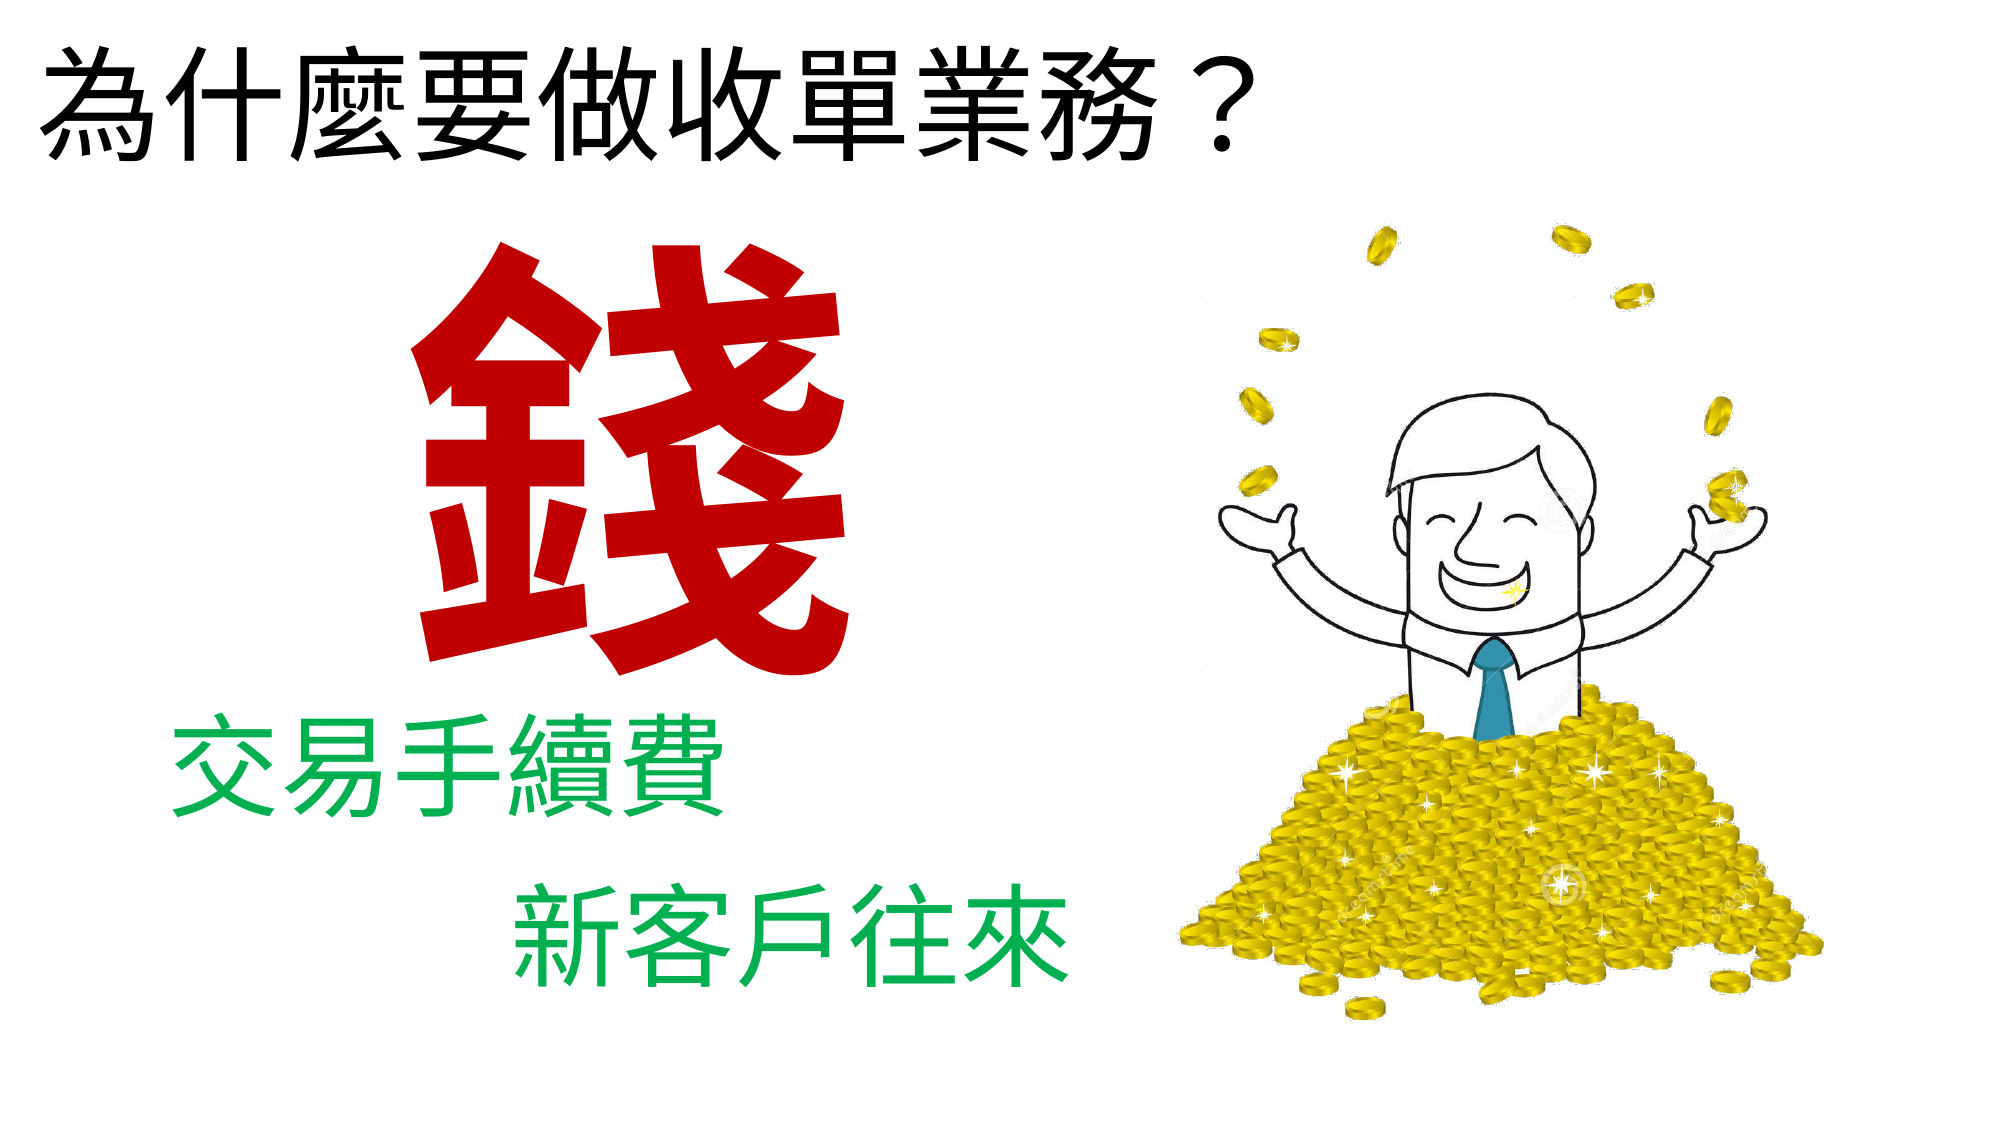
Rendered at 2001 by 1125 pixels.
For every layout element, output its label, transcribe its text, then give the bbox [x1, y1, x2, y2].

text_box 錢 [326, 168, 936, 734]
text_box 為什麼要做收單業務？ [21, 19, 1957, 184]
picture [1095, 217, 1906, 1024]
text_box 交易手續費 [152, 689, 815, 839]
text_box 新客戶往來 [495, 858, 1090, 1009]
